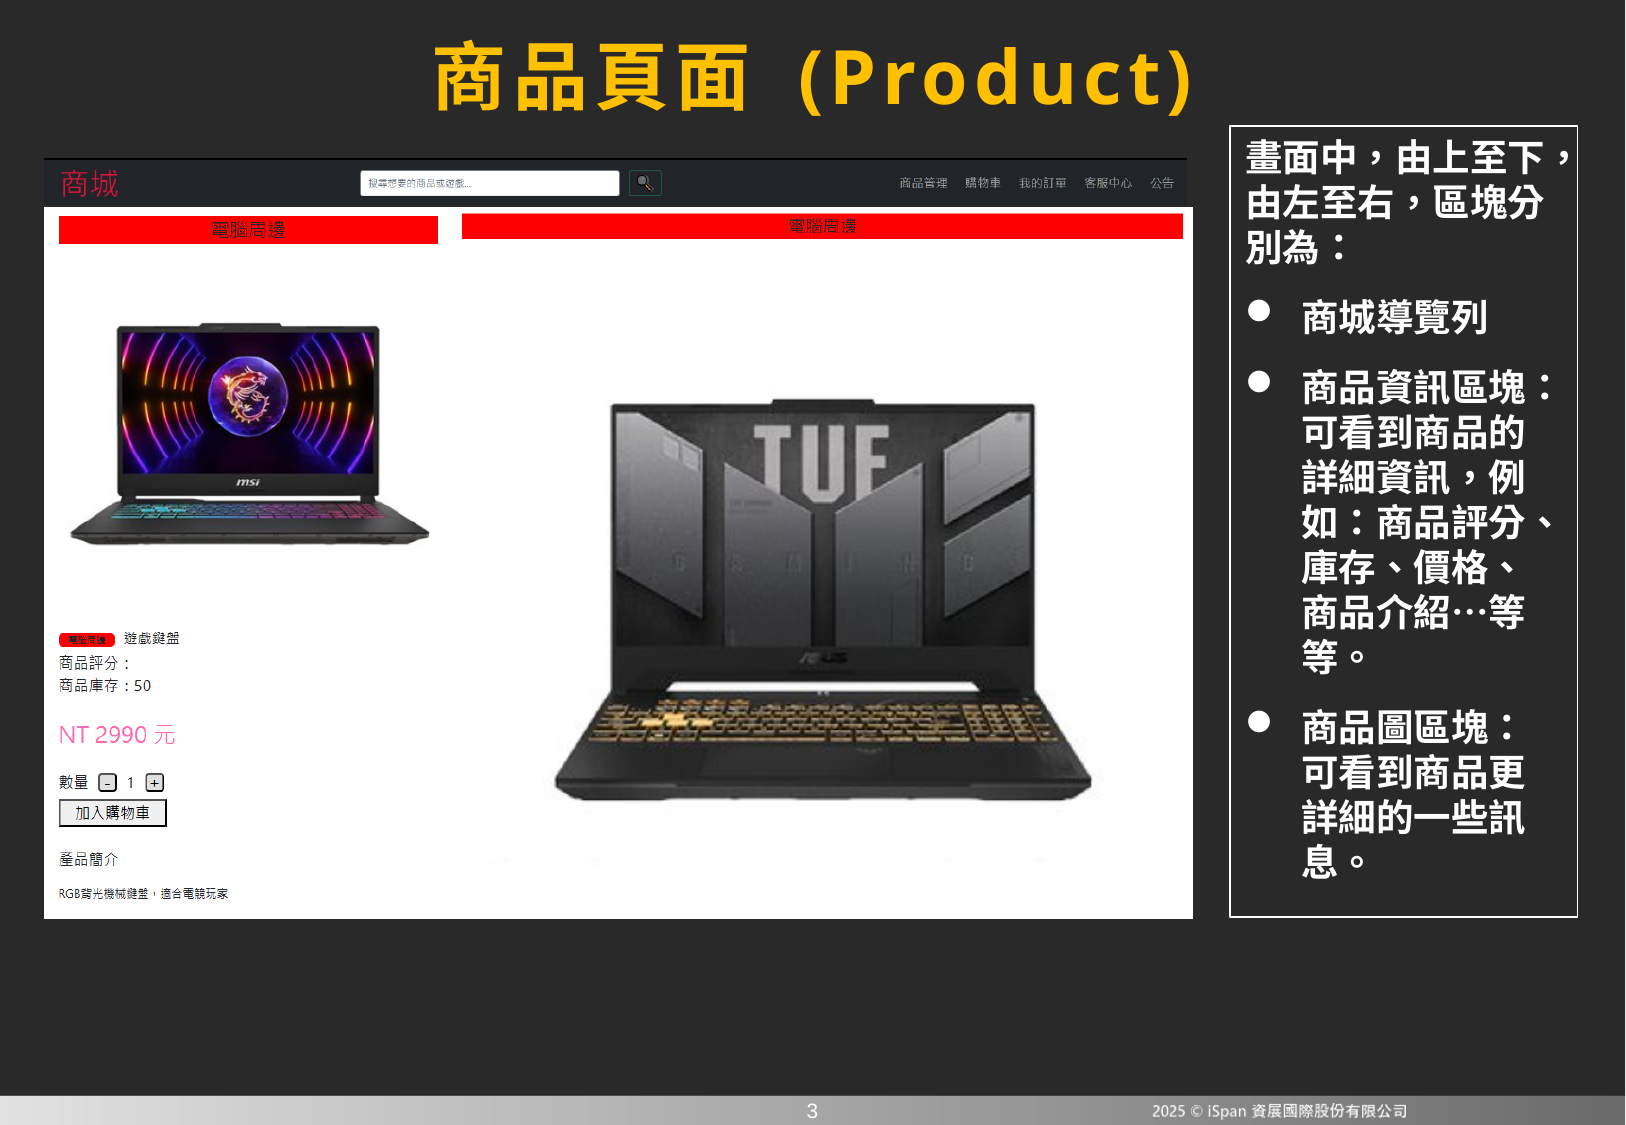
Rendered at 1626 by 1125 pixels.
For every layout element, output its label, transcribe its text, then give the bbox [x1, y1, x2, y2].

title 商品頁面 (Product) [103, 12, 1522, 138]
text_box 畫面中，由上至下，由左至右，區塊分別為： 商城導覽列 商品資訊區塊：可看到商品的詳細資訊，例如：商品評分、庫存、價格、商品介紹…等等。 商品圖區塊：可看到商品更詳細的一些訊息。 [1230, 126, 1578, 917]
picture [0, 0, 1626, 1125]
